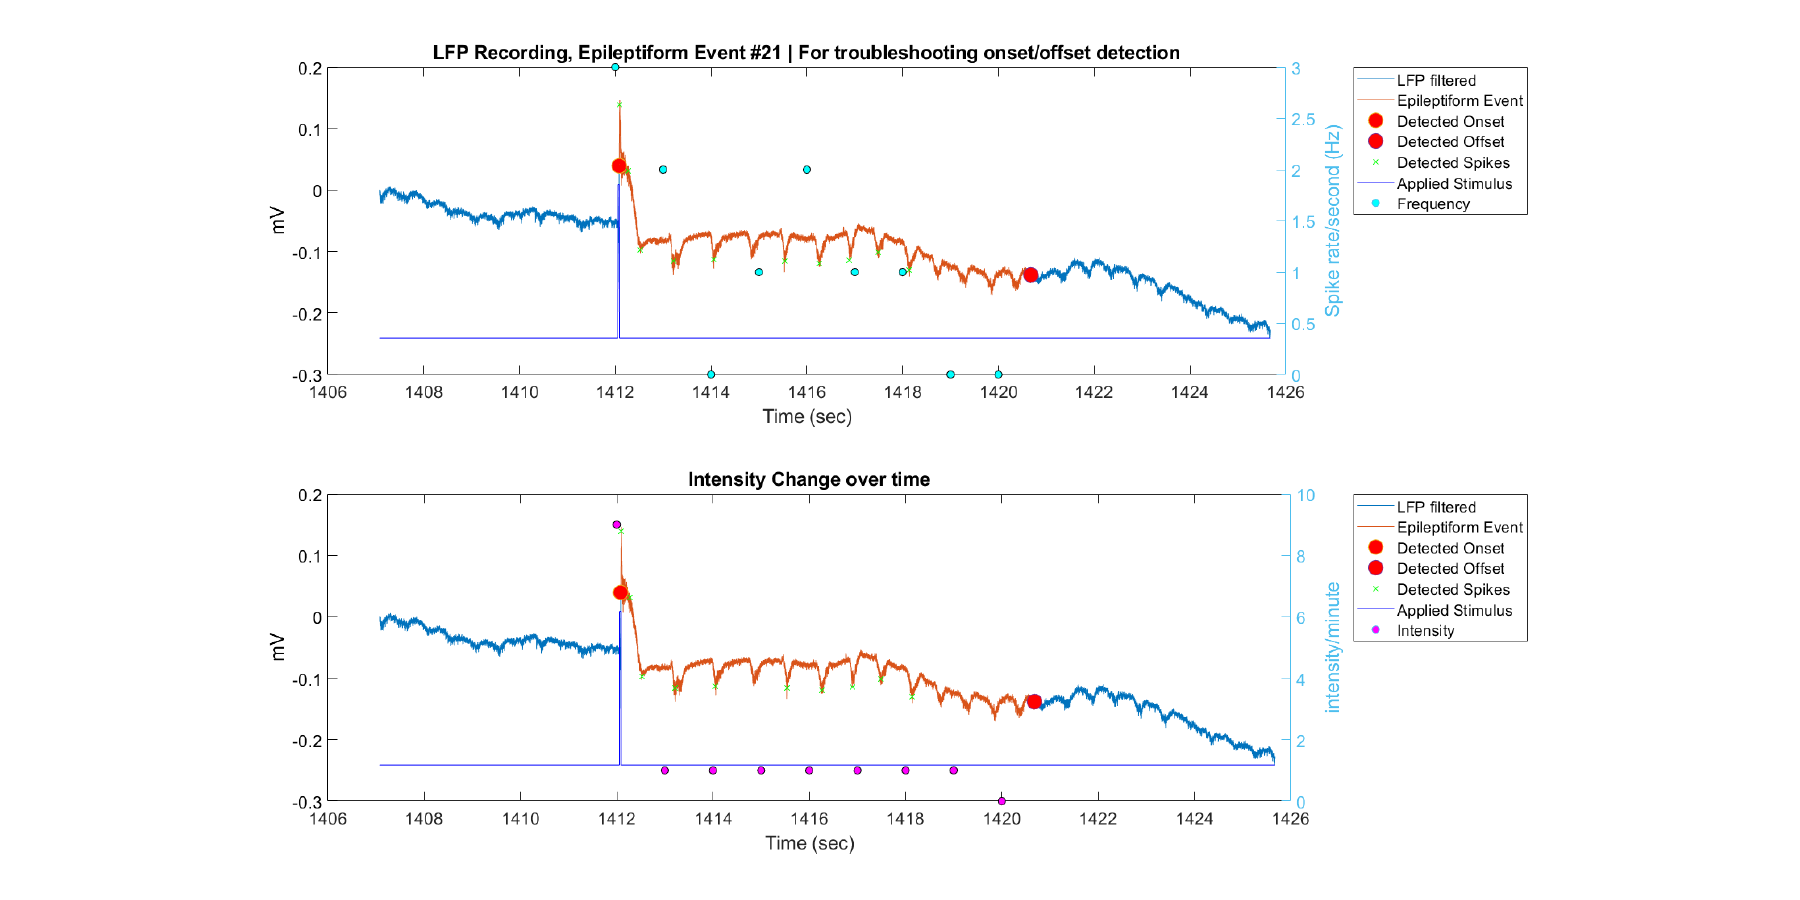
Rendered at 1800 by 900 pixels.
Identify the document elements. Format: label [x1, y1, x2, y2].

picture [126, 0, 1674, 900]
